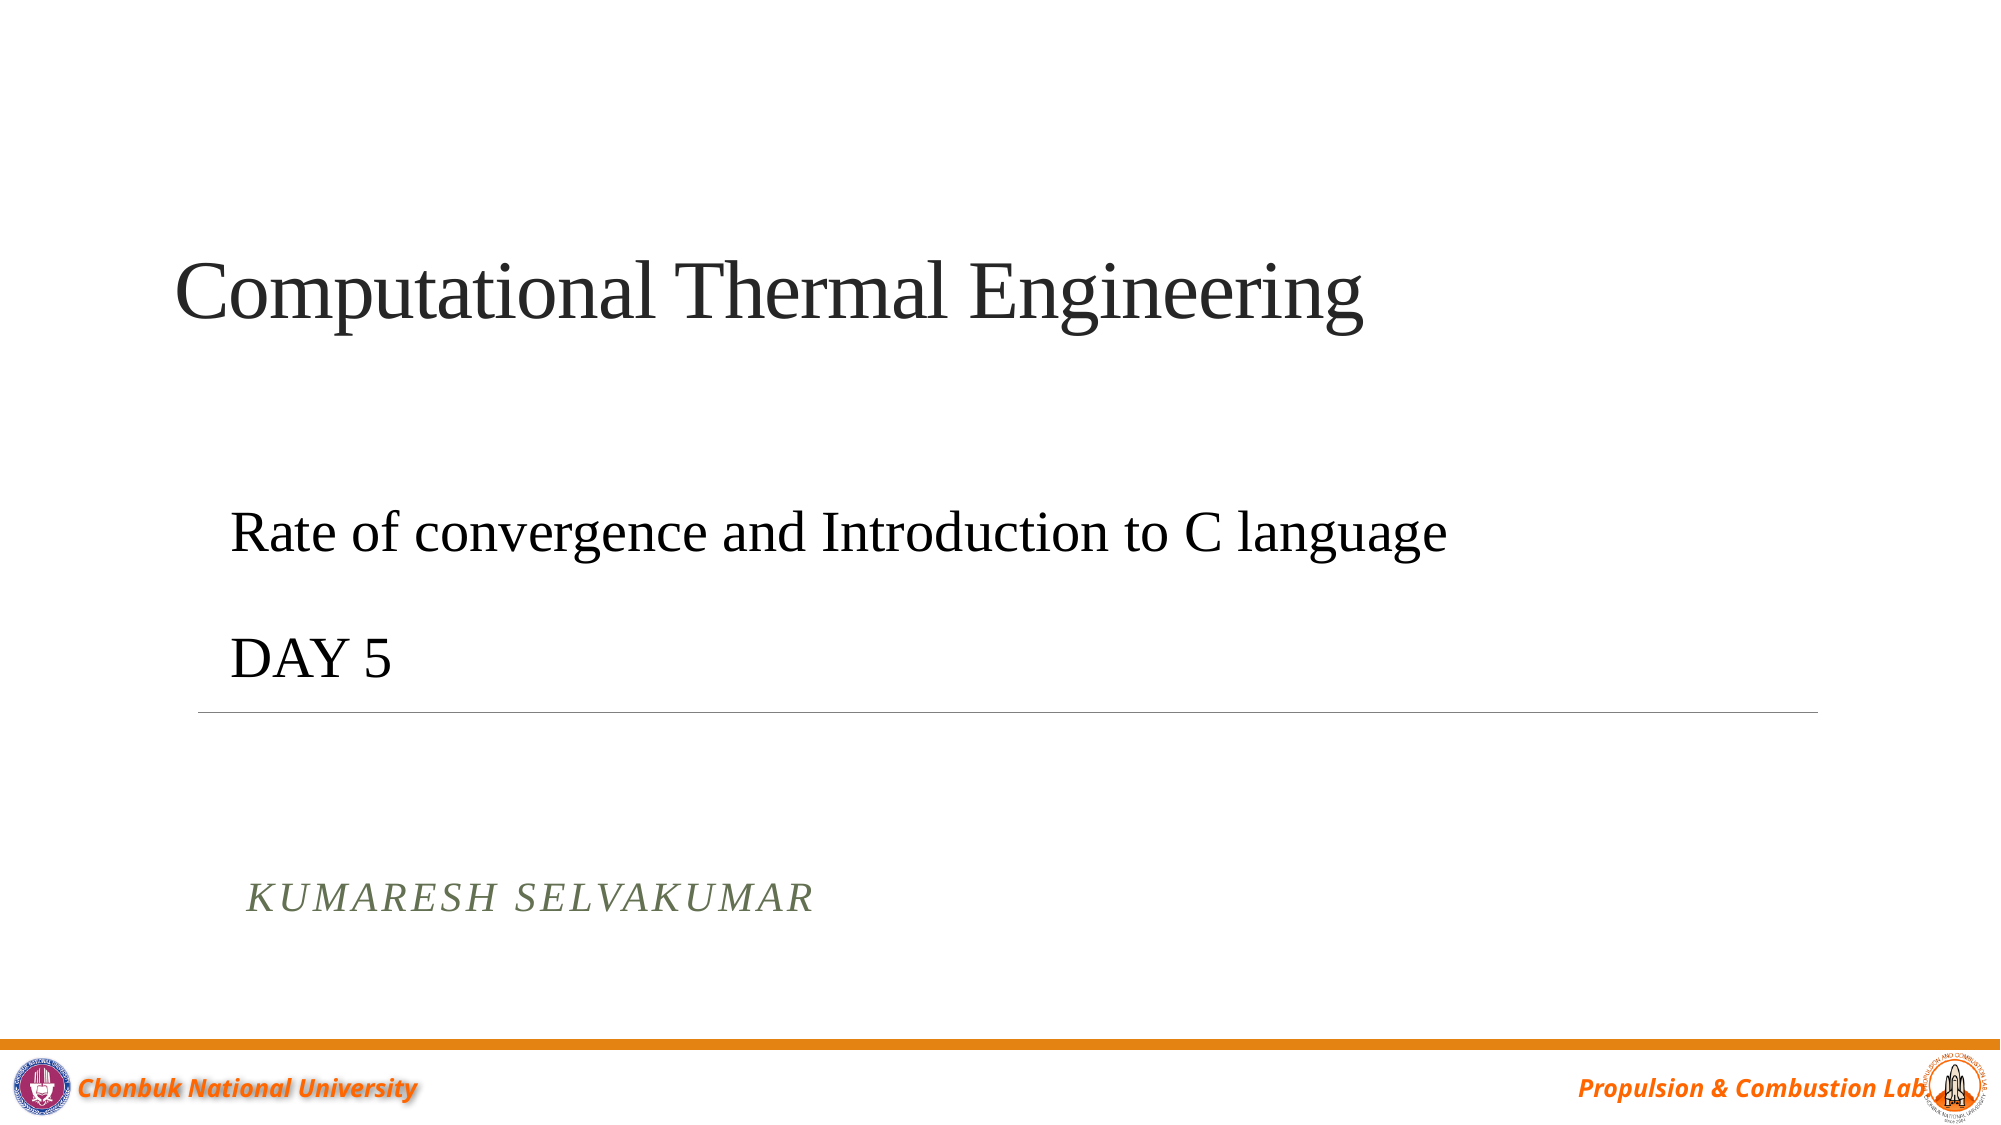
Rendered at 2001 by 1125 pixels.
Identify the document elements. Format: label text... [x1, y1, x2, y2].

text_box Rate of convergence and Introduction to C language DAY 5 [215, 544, 1672, 698]
picture [1910, 1040, 1999, 1125]
subtitle Kumaresh Selvakumar [231, 867, 1732, 968]
picture [9, 1054, 74, 1119]
title Computational Thermal Engineering [159, 157, 2000, 343]
